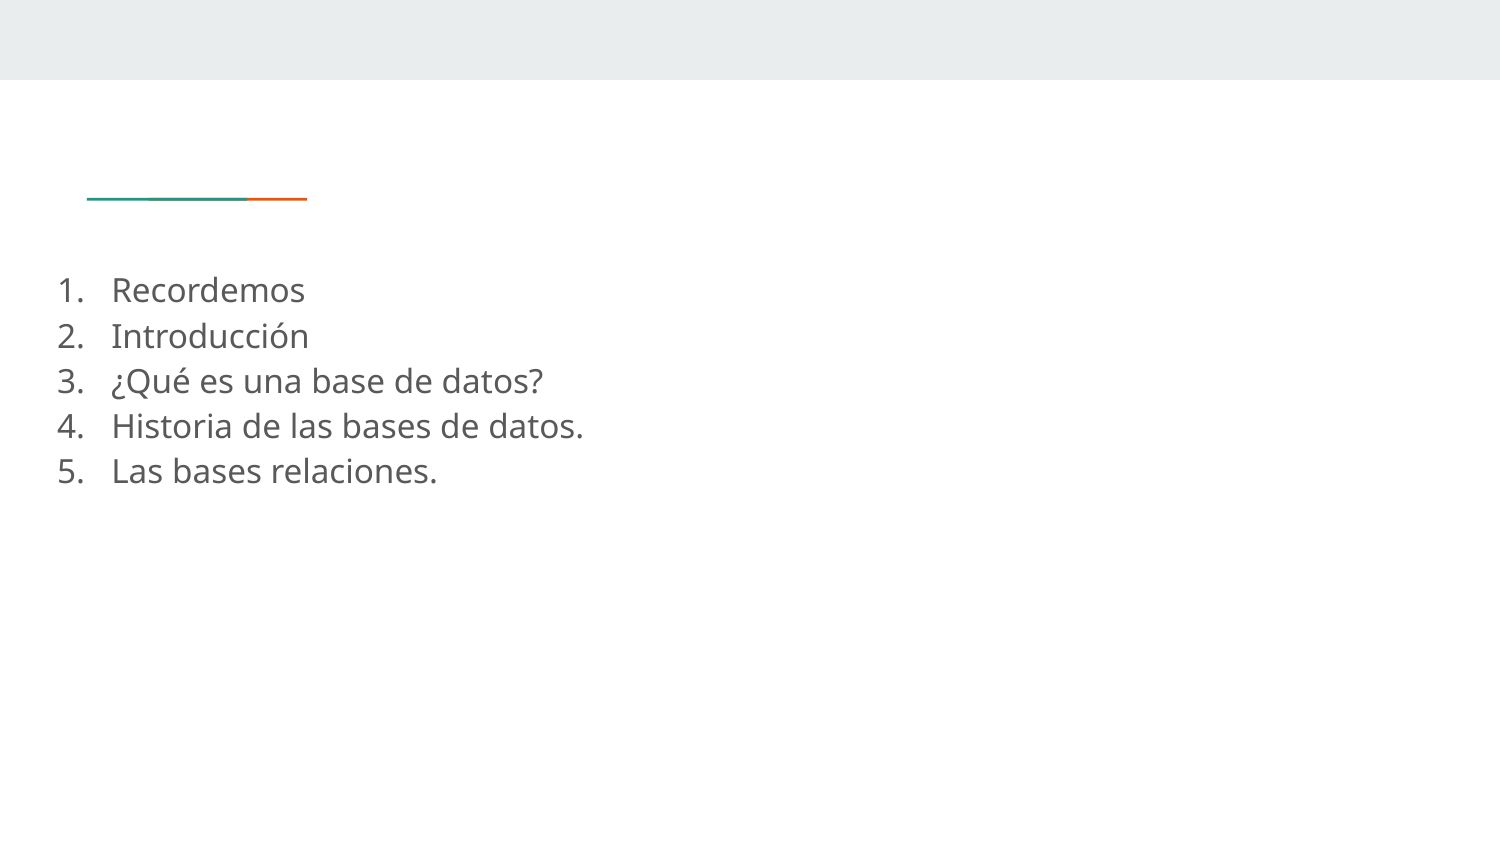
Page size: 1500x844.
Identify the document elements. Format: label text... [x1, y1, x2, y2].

text_box Recordemos Introducción ¿Qué es una base de datos? Historia de las bases de datos. Las bases relaciones. [21, 252, 1283, 787]
